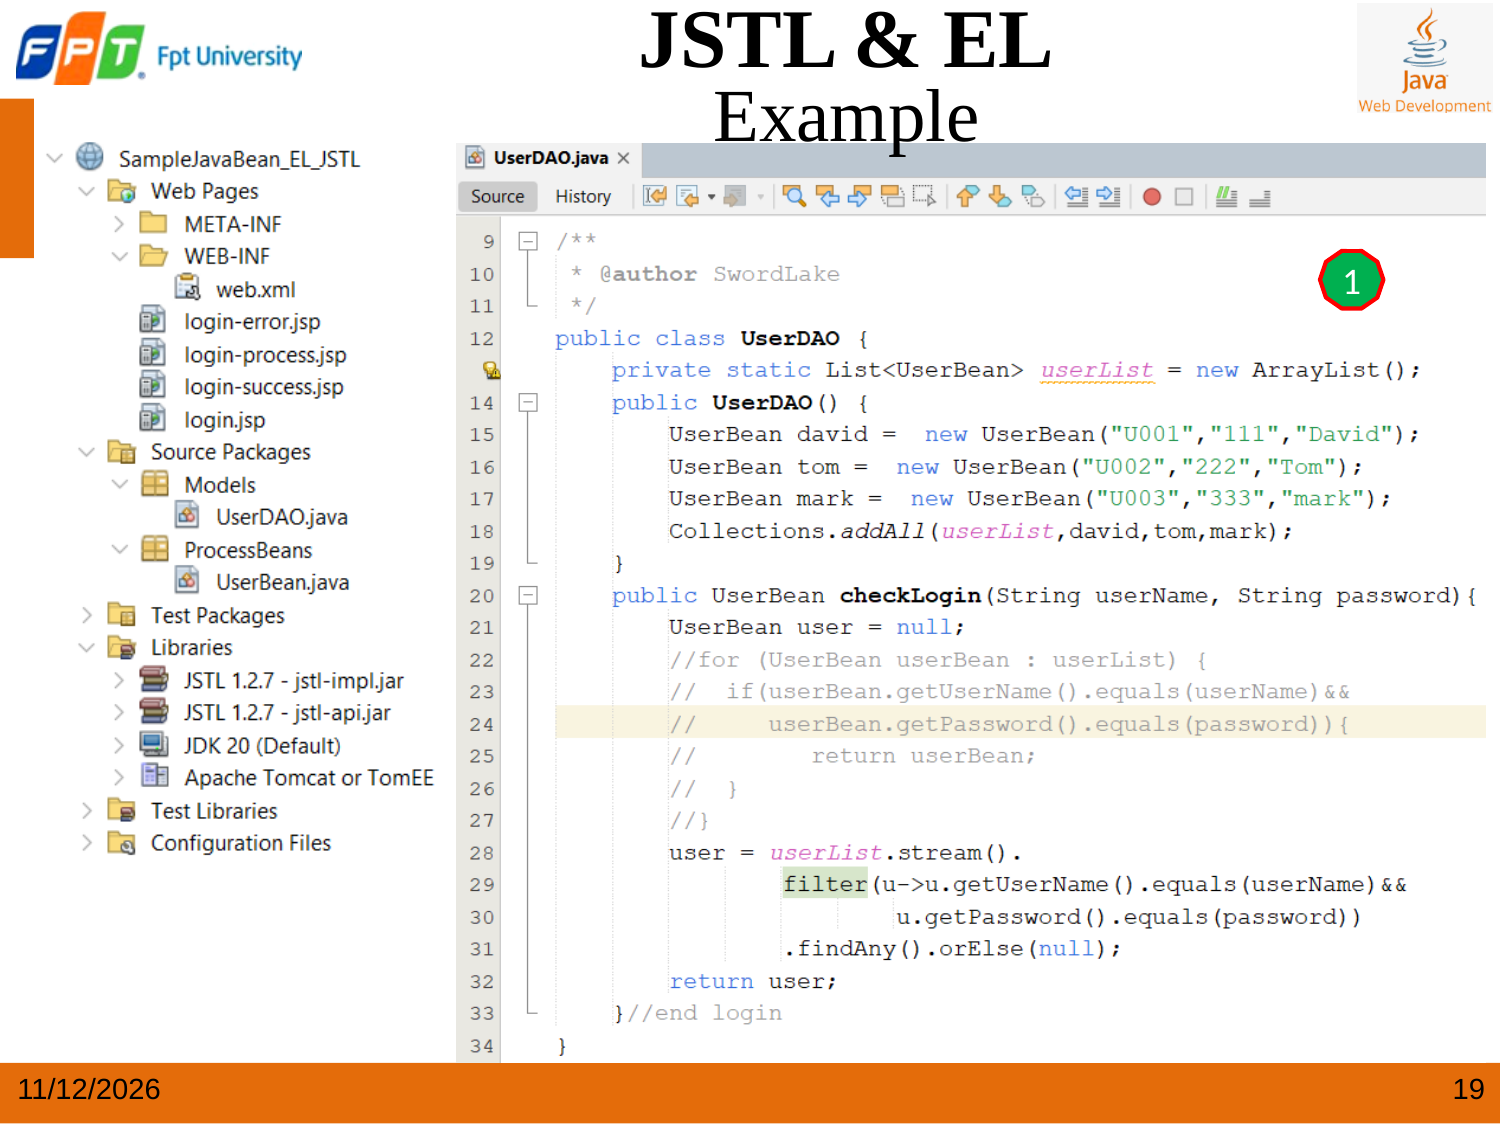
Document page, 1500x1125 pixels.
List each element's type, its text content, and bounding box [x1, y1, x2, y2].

picture [1357, 3, 1493, 113]
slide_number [2, 1063, 231, 1123]
slide_number 19 [1050, 1063, 1500, 1124]
text_box JSTL & EL Example [360, 1, 1333, 158]
picture [41, 141, 443, 858]
picture [455, 143, 1487, 1063]
picture [16, 11, 302, 85]
